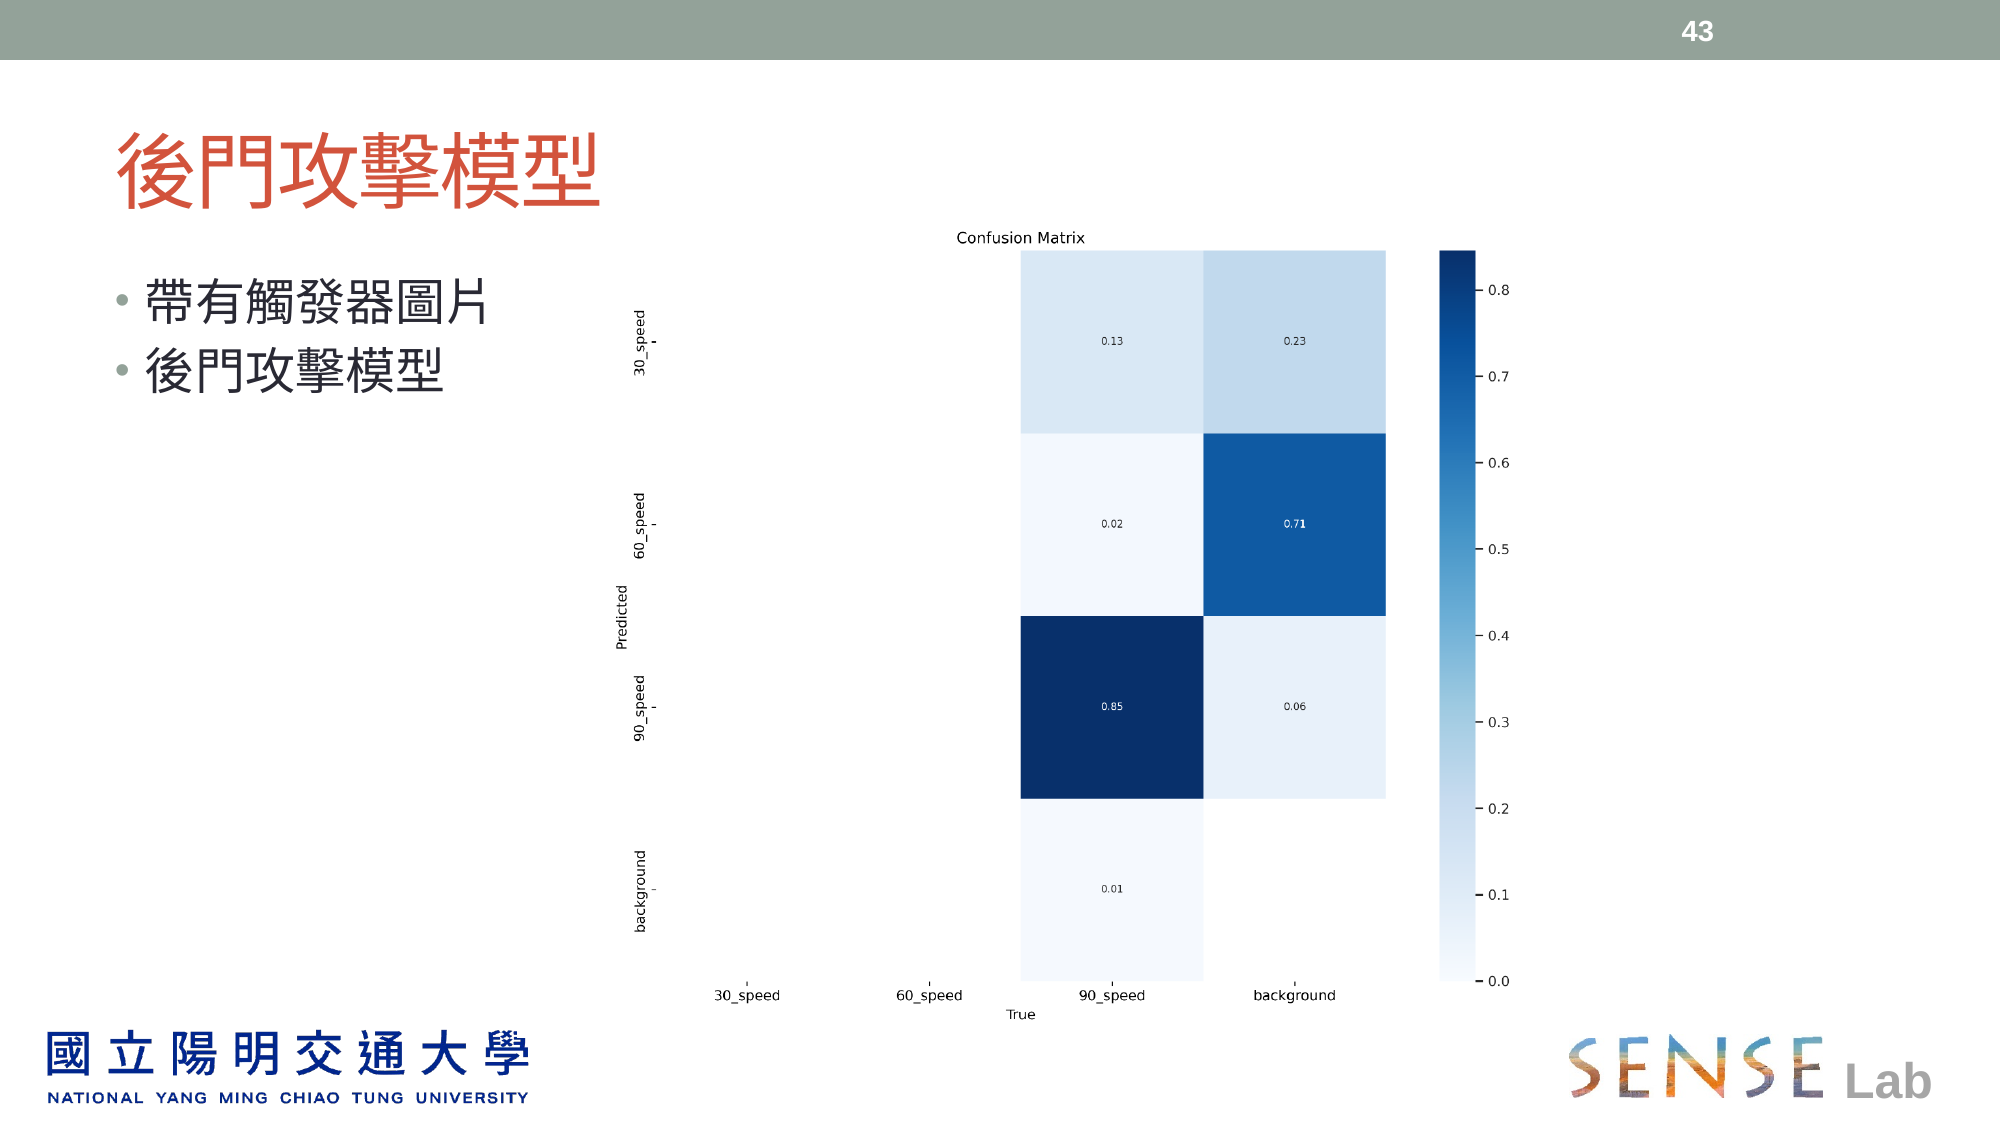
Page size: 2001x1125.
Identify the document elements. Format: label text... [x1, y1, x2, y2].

picture [1569, 1063, 1823, 1098]
picture [516, 214, 1615, 1038]
list 帶有觸發器圖片 後門攻擊模型 [99, 262, 1900, 1063]
title 後門攻擊模型 [99, 87, 1900, 250]
picture [37, 1022, 538, 1110]
slide_number 43 [1666, 3, 1900, 57]
